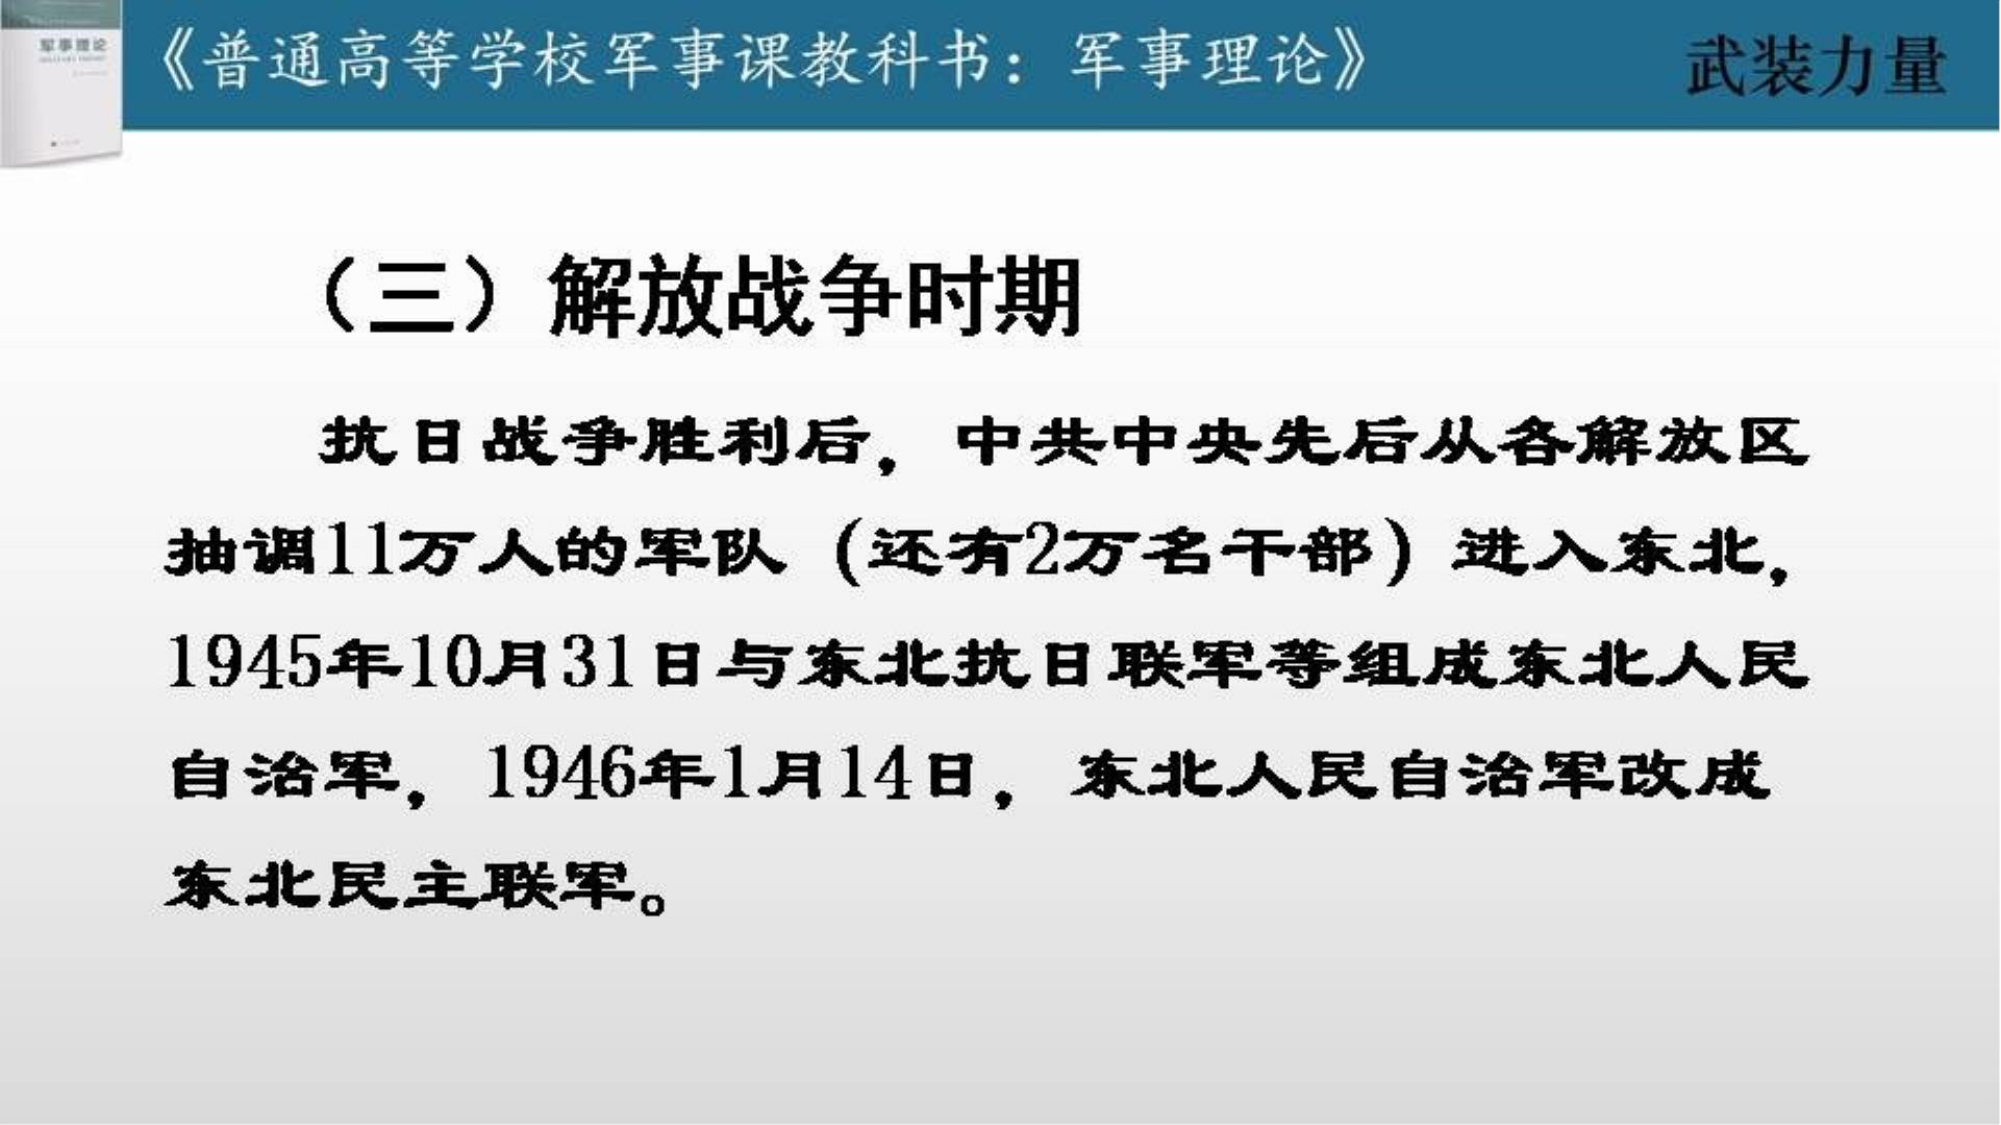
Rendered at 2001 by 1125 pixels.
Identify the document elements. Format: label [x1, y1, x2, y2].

text_box [0, 0, 2000, 1125]
